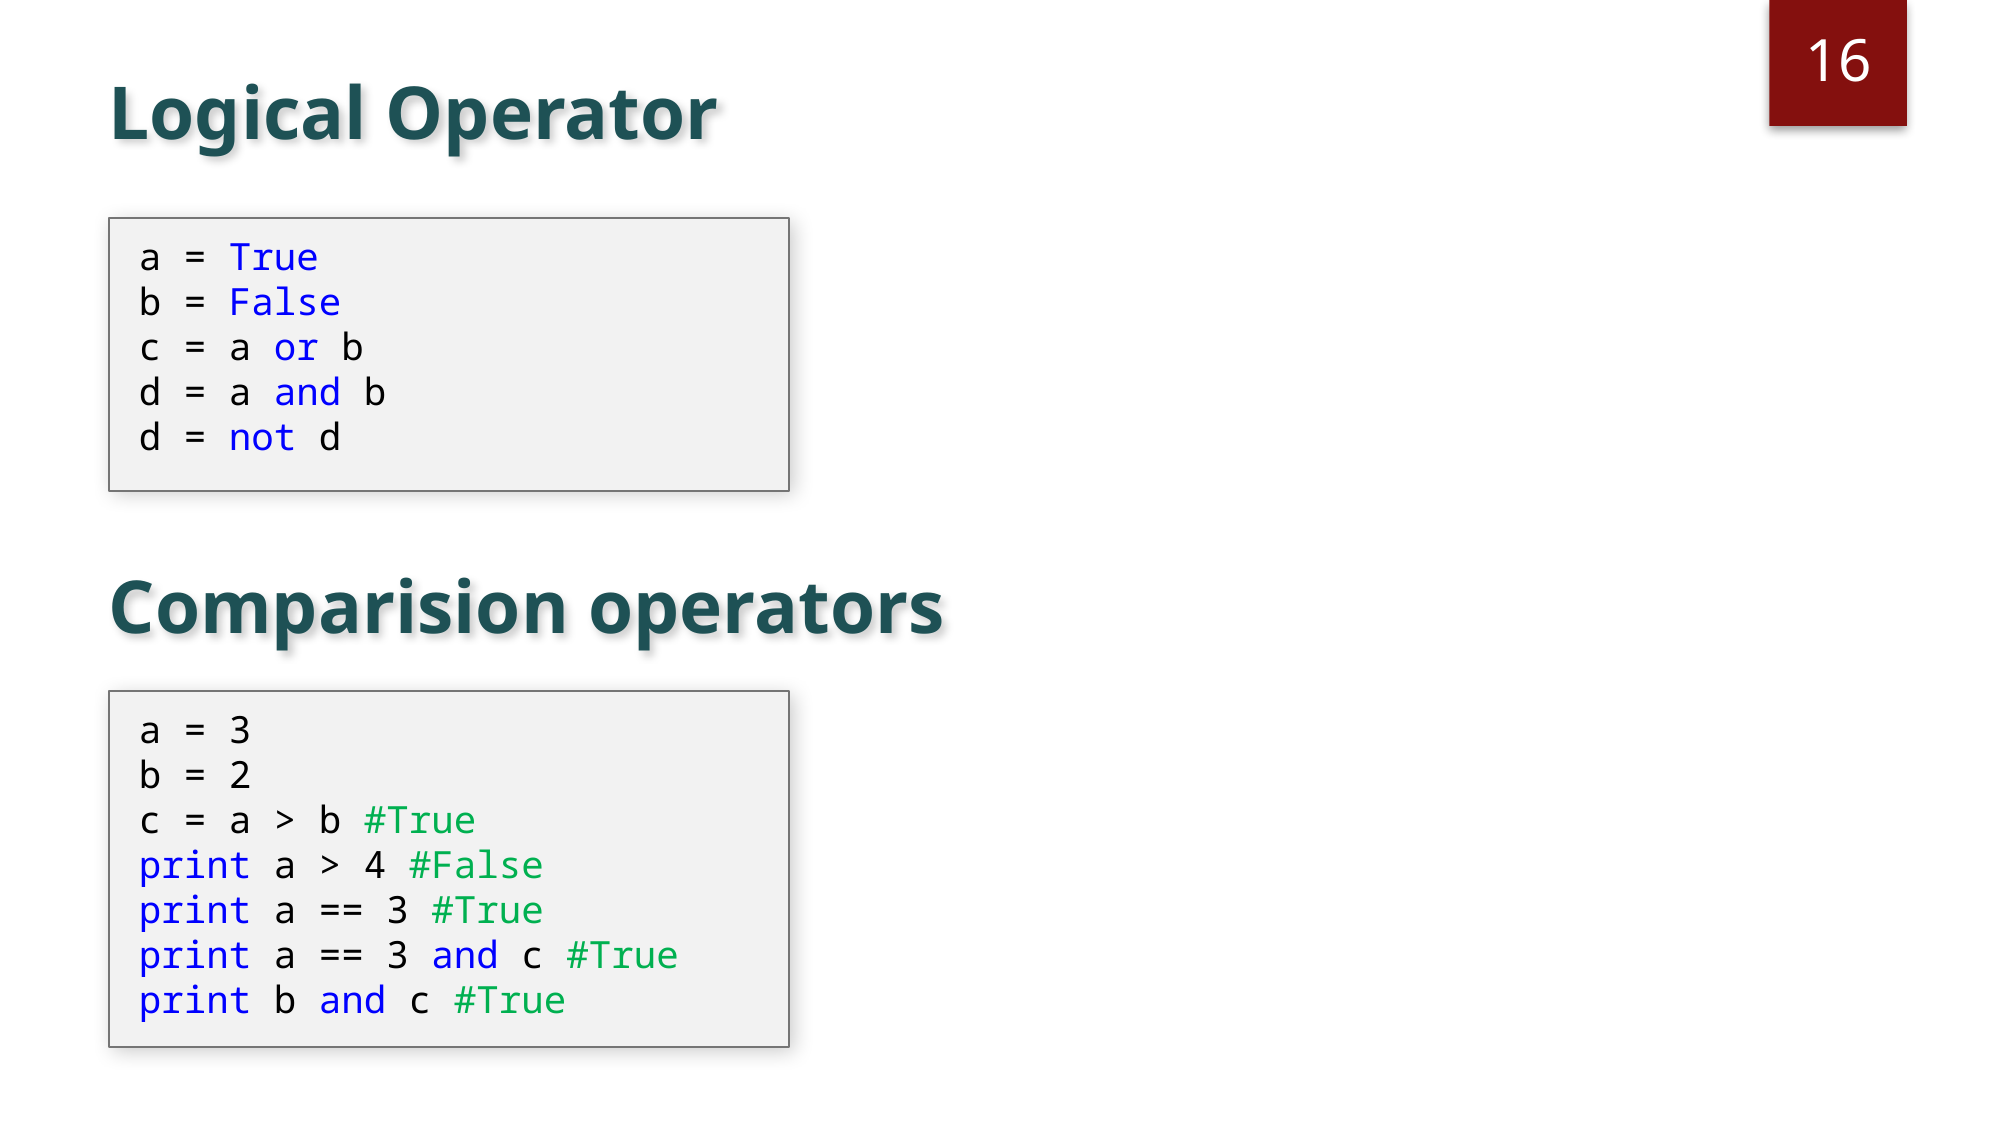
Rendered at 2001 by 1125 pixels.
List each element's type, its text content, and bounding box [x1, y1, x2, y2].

text_box a = 3 b = 2 c = a > b #True print a > 4 #False print a == 3 #True print a == 3 and c #True print b and c #True [108, 691, 789, 1048]
title Logical Operator [93, 59, 1731, 156]
slide_number 16 [1769, 0, 1907, 126]
text_box Comparision operators [93, 553, 1731, 650]
list a = True b = False c = a or b d = a and b d = not d [108, 217, 790, 492]
